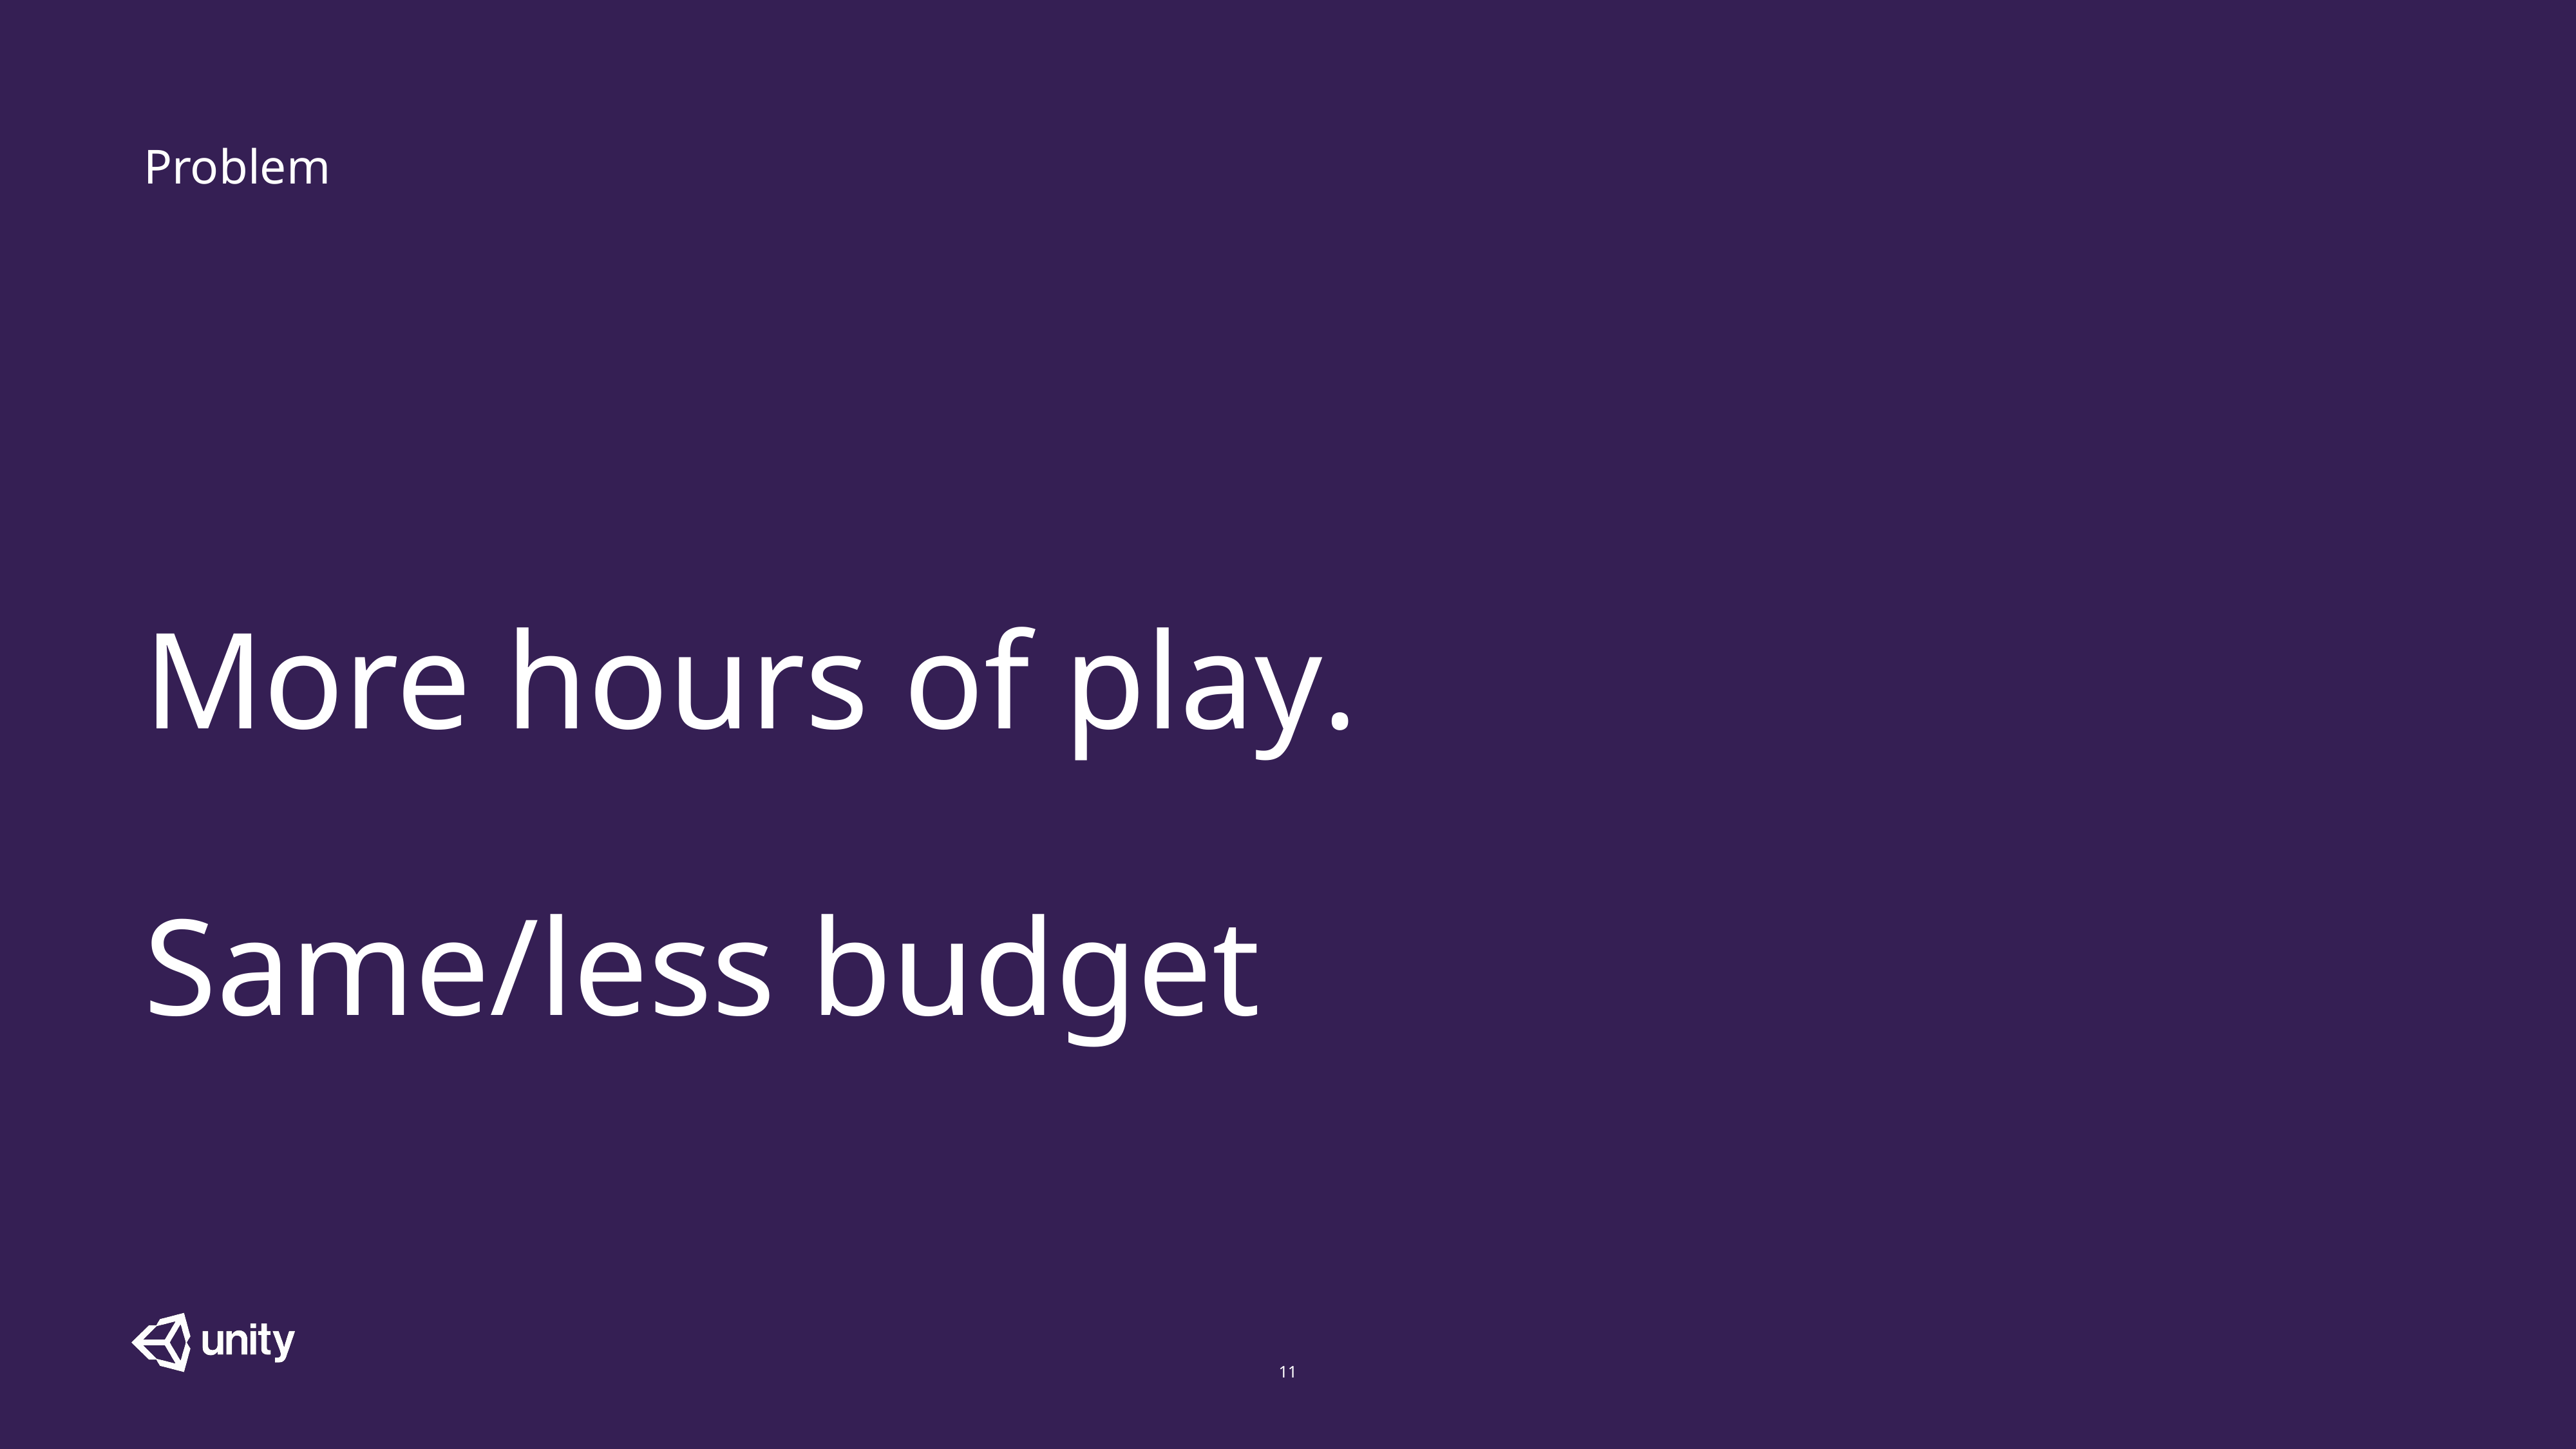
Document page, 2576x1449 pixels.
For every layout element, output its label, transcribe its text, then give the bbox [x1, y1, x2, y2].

text_box Problem [134, 133, 1576, 461]
text_box More hours of play. Same/less budget [134, 604, 2153, 1249]
slide_number 11 [1211, 1338, 1365, 1449]
picture [101, 1283, 325, 1402]
